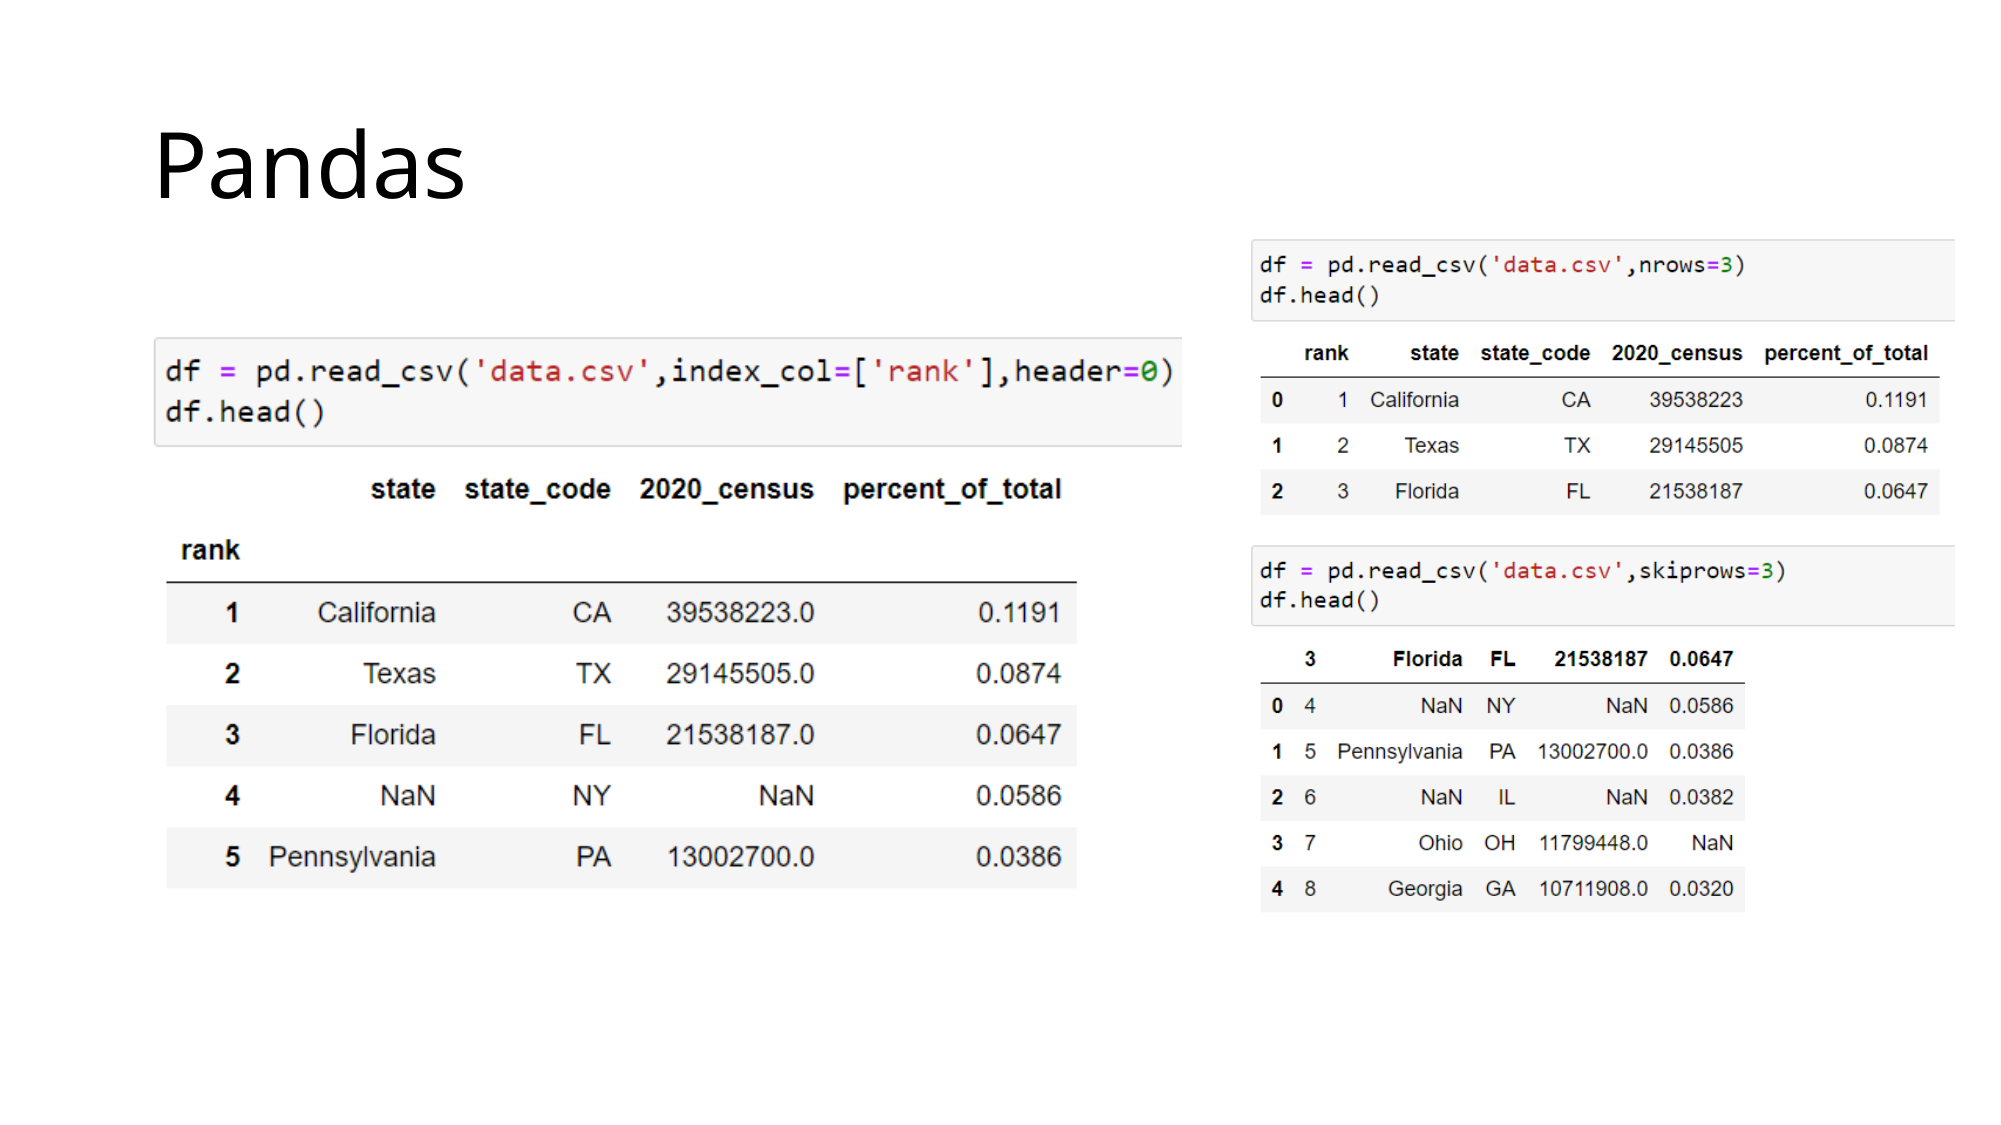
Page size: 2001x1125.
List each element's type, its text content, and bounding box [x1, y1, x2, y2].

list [137, 325, 1182, 909]
title Pandas [137, 59, 1863, 278]
picture [1242, 216, 1955, 930]
